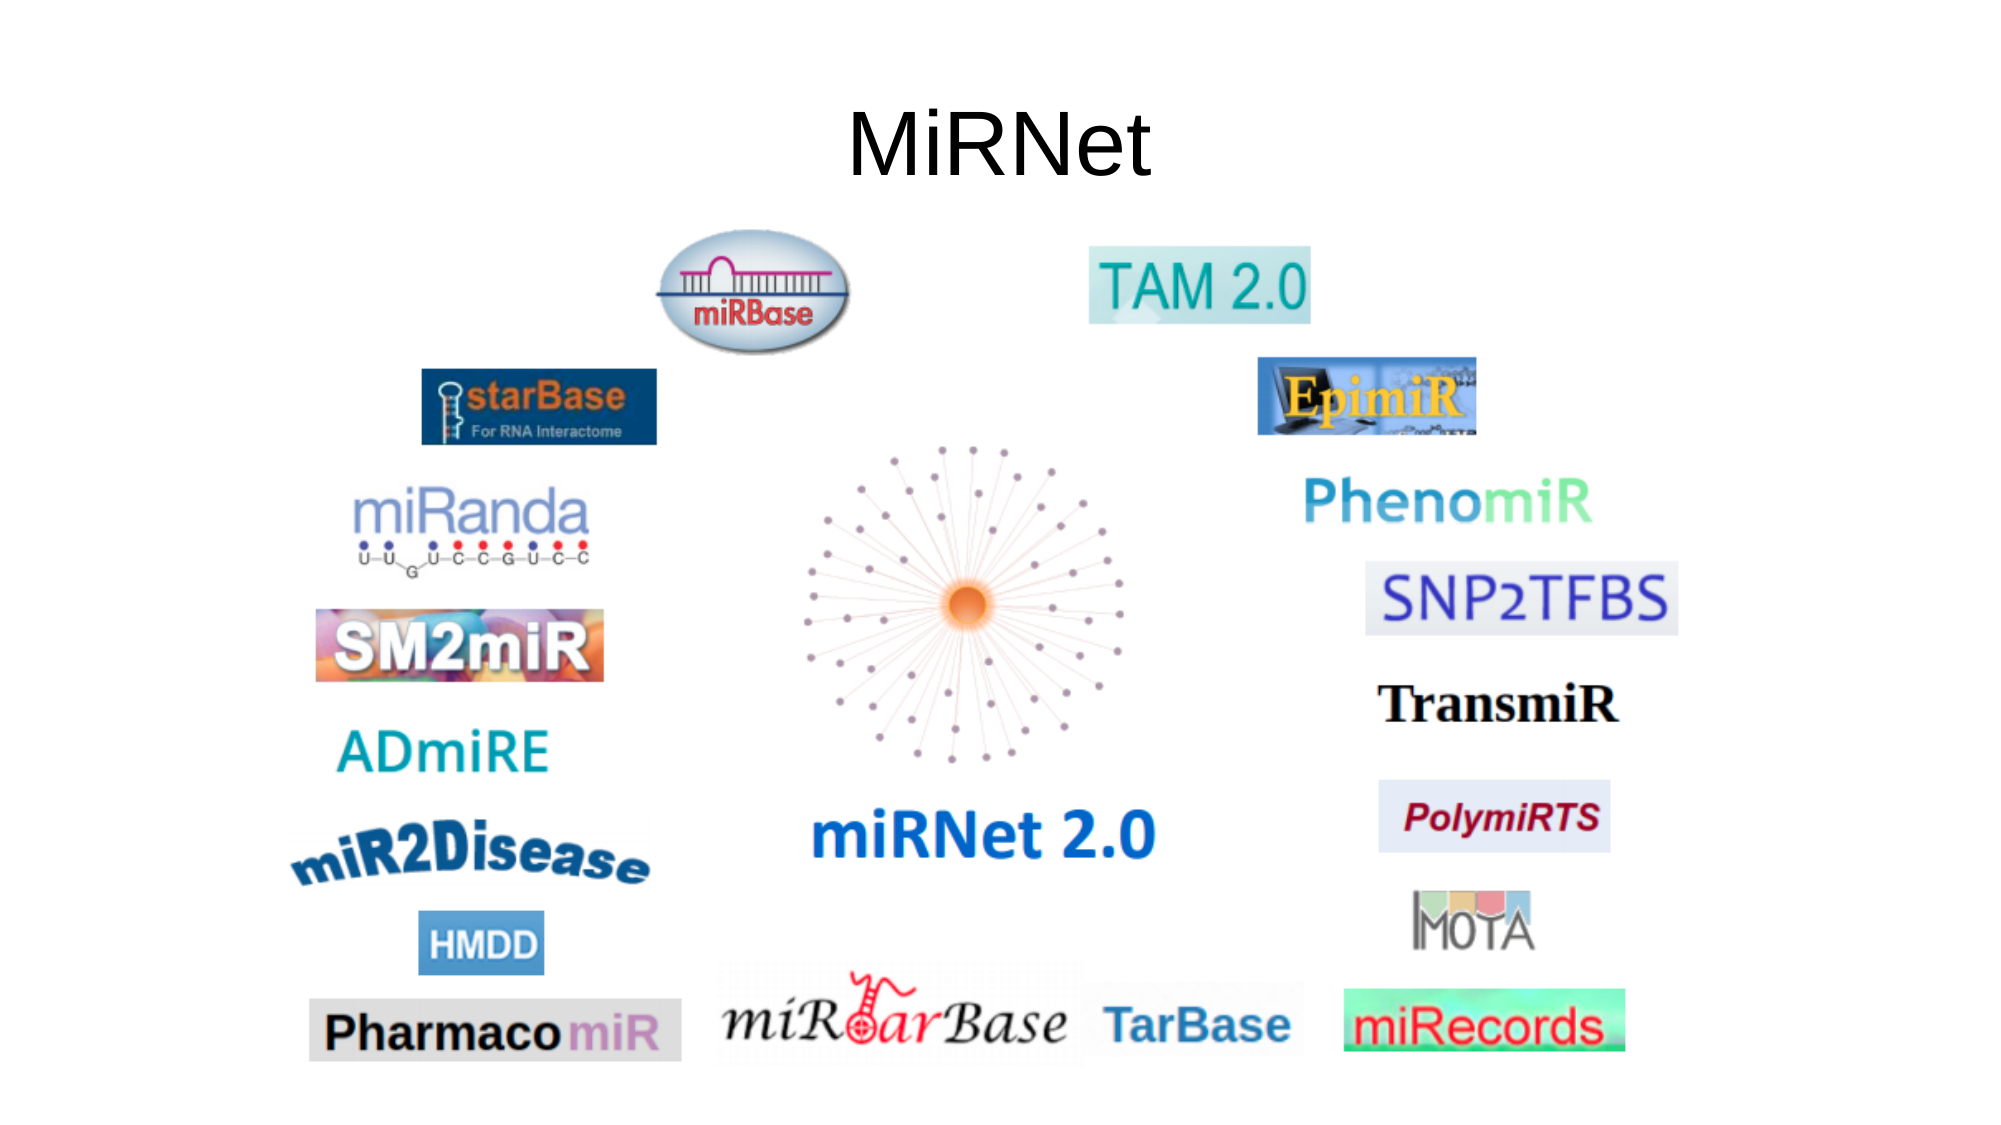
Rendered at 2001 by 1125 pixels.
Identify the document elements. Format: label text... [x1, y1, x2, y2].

picture [283, 200, 1725, 1085]
text_box MiRNet [99, 44, 1900, 233]
